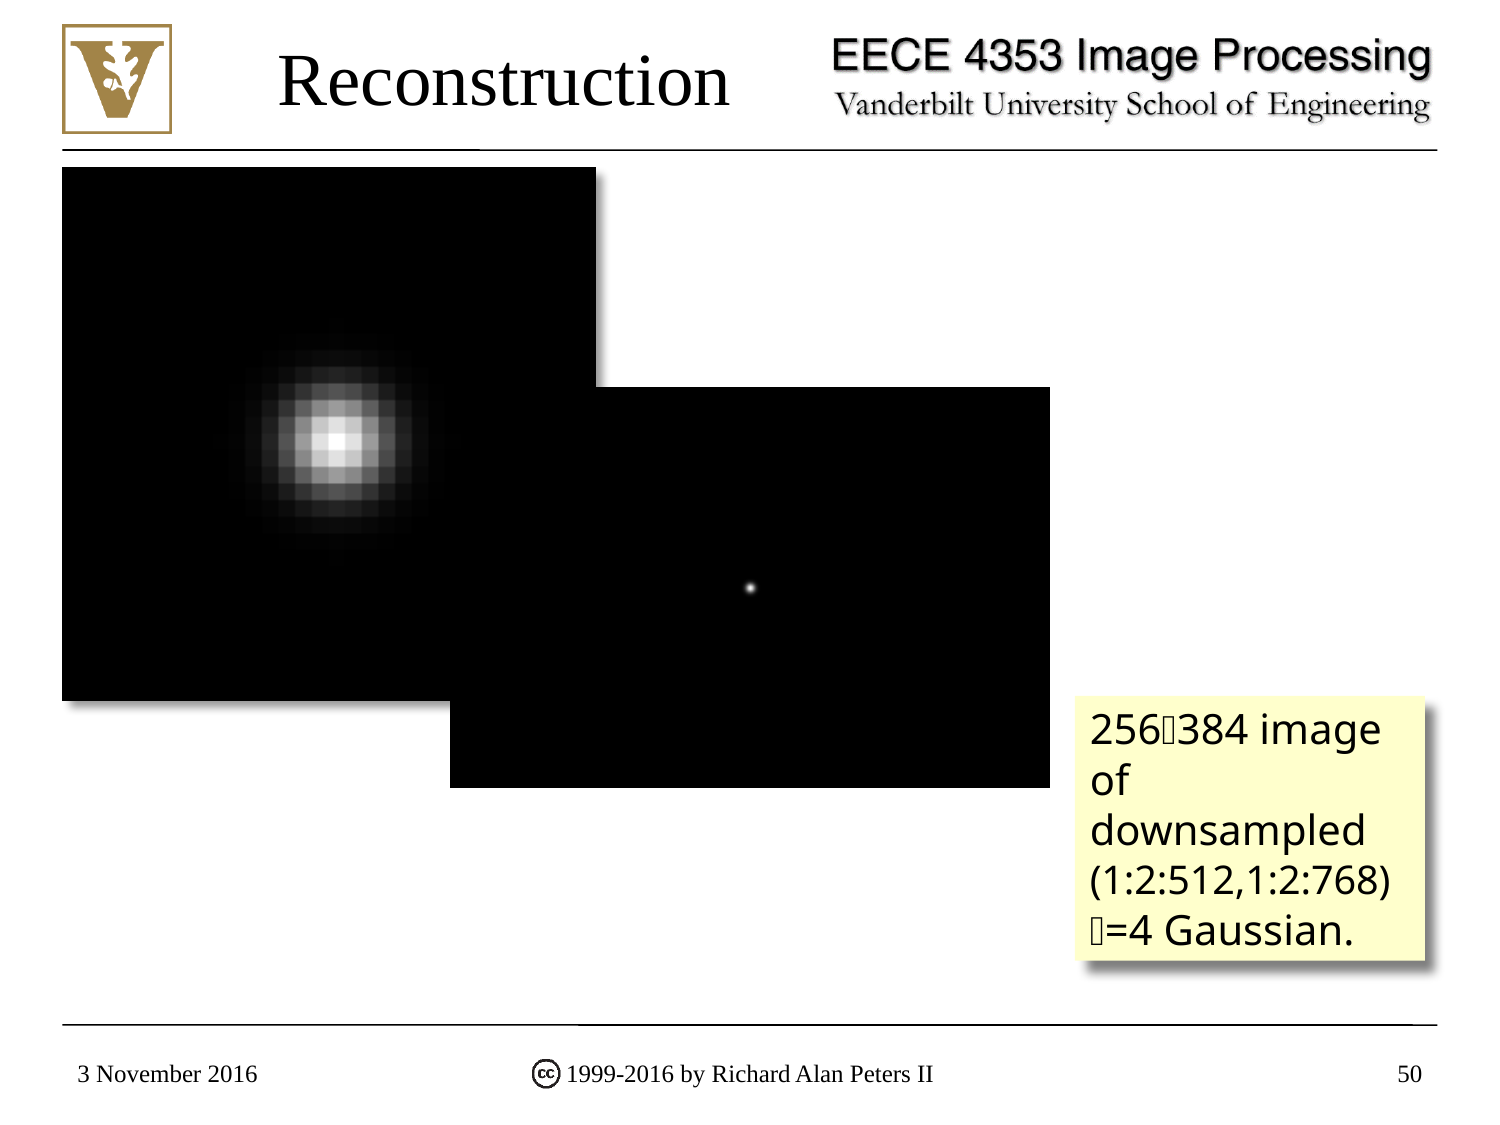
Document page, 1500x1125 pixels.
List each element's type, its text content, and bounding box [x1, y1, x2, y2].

picture [62, 24, 172, 134]
picture [62, 166, 1051, 788]
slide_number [62, 1042, 400, 1103]
slide_number 50 [1100, 1042, 1438, 1103]
text_box 256384 image of downsampled (1:2:512,1:2:768) =4 Gaussian. [1074, 695, 1425, 961]
footer 1999-2016 by Richard Alan Peters II [496, 1042, 1004, 1103]
picture [826, 25, 1436, 133]
title Reconstruction [262, 16, 775, 135]
